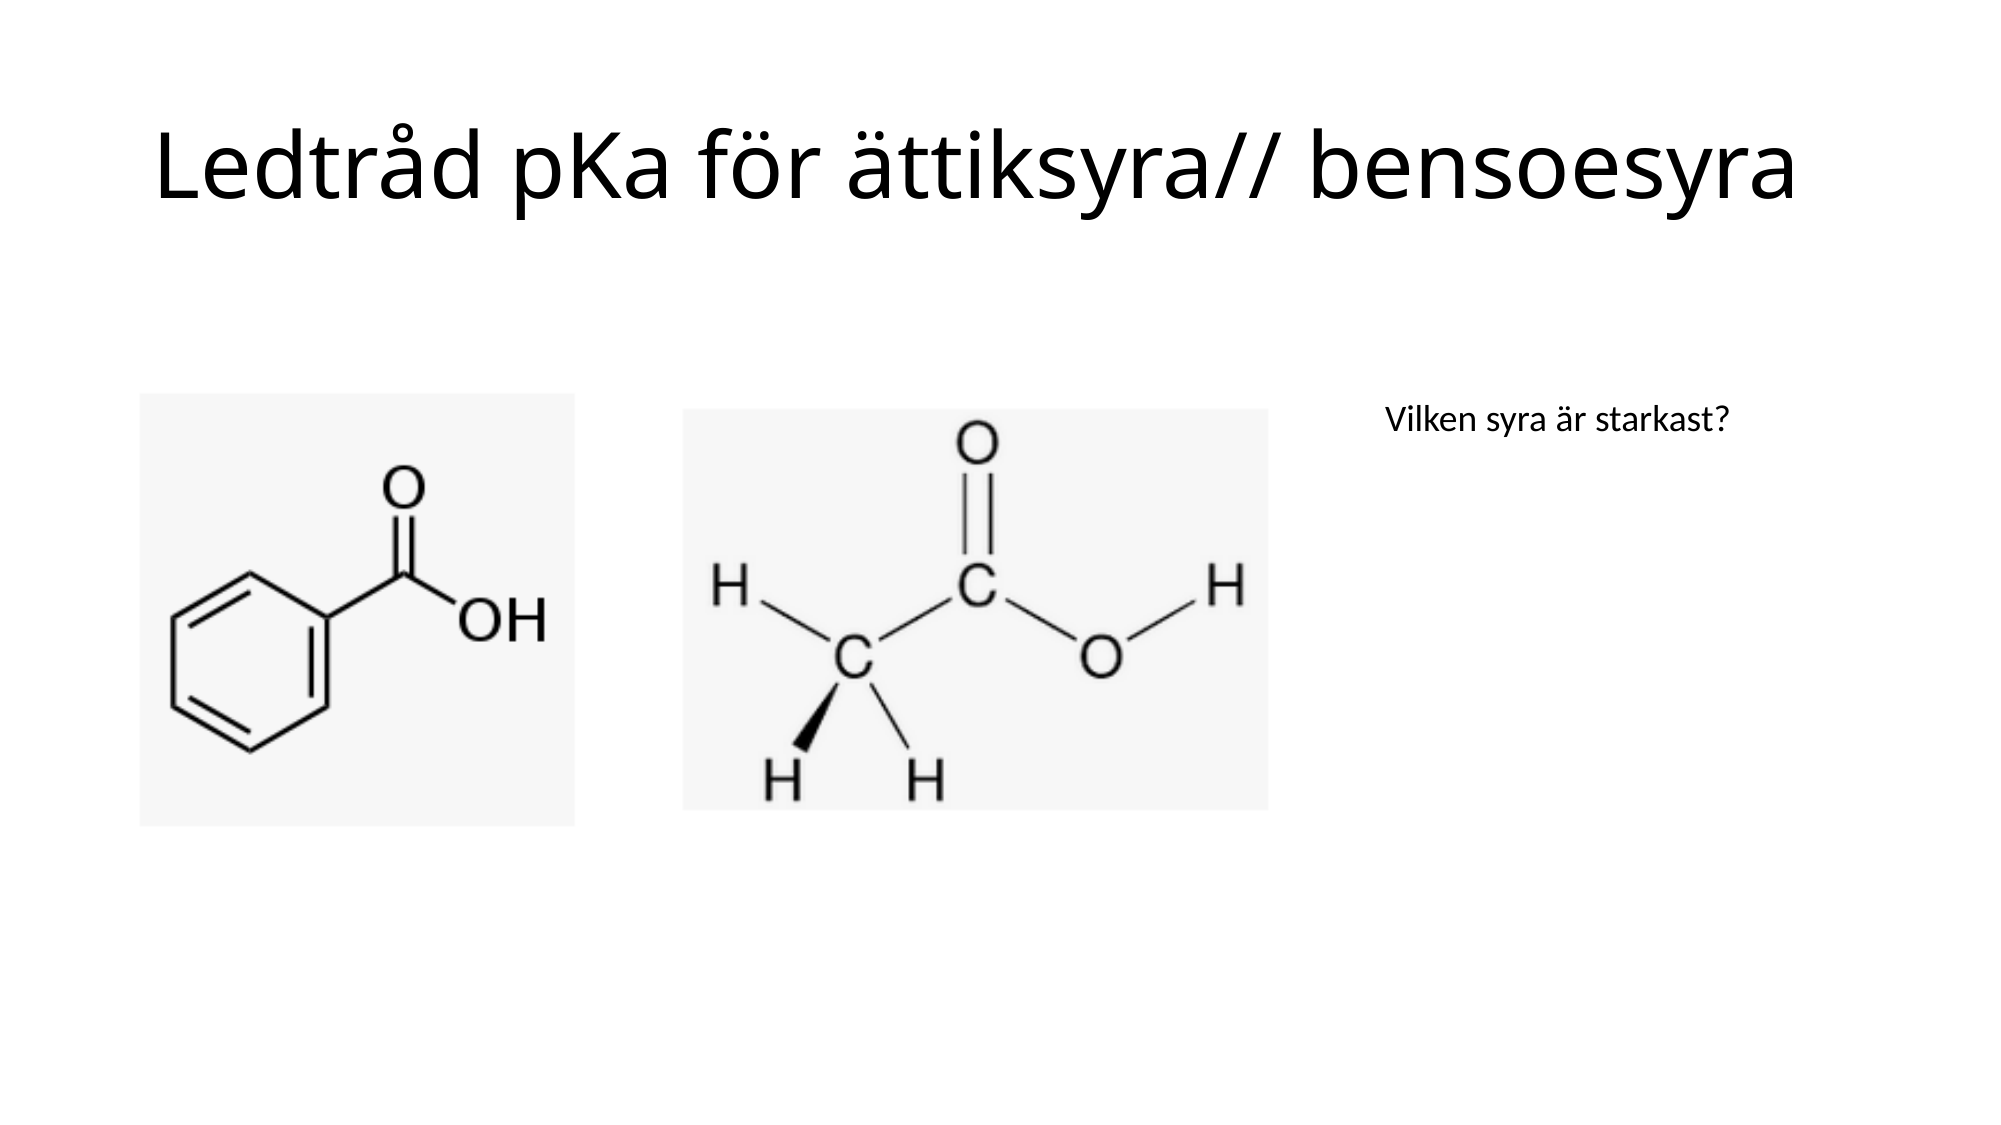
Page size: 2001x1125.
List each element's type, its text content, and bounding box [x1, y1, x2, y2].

text_box Vilken syra är starkast? [1370, 386, 1766, 447]
title Ledtråd pKa för ättiksyra// bensoesyra [137, 59, 1863, 278]
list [137, 386, 576, 843]
picture [675, 407, 1271, 822]
